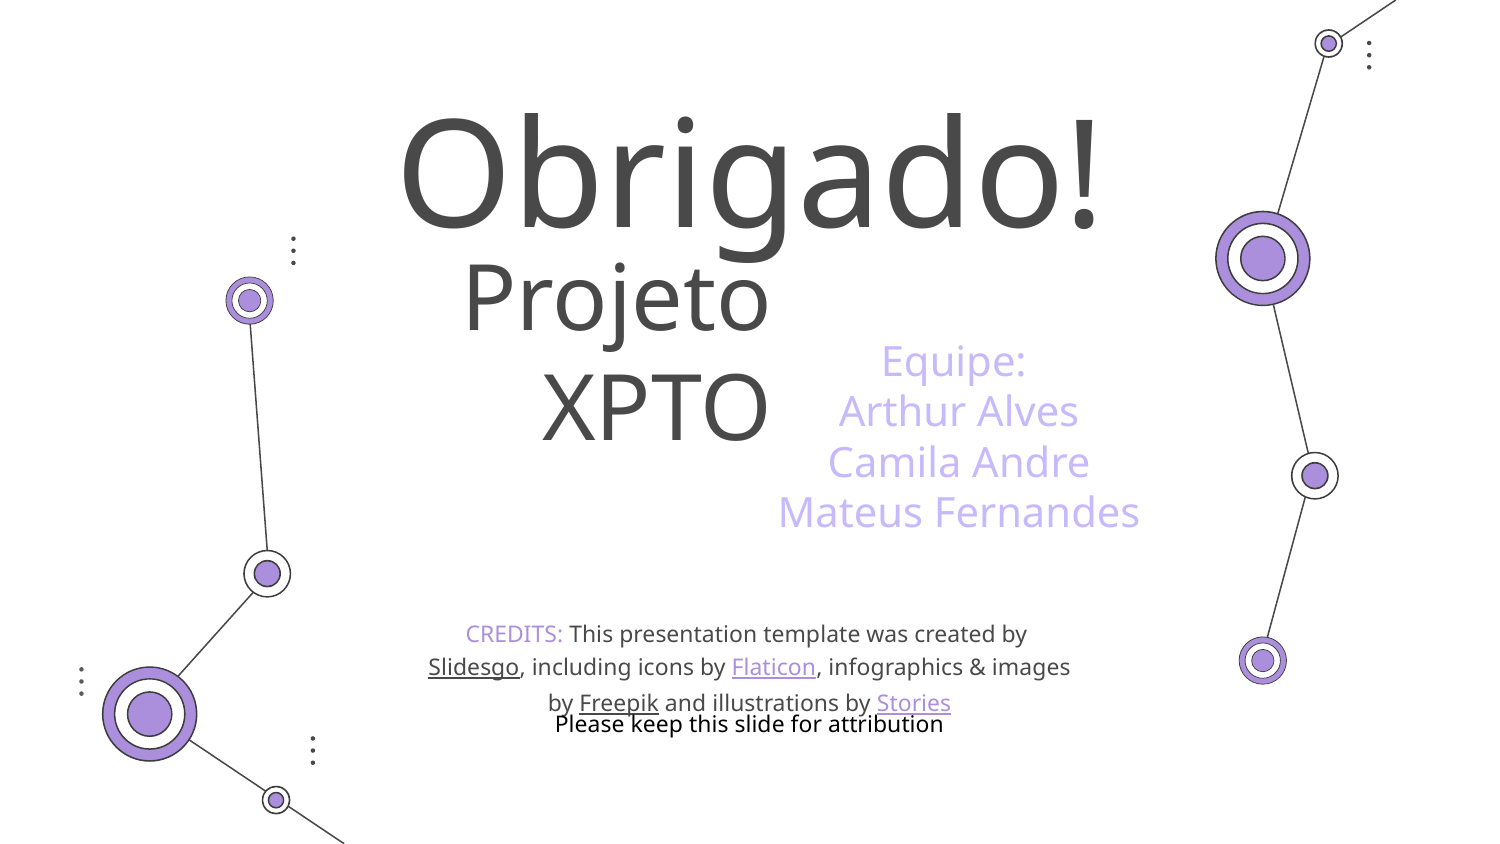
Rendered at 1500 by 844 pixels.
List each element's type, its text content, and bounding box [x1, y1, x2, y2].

text_box Projeto XPTO [231, 313, 788, 474]
title Obrigado! [345, 63, 1156, 241]
subtitle Equipe: Arthur Alves Camila Andre Mateus Fernandes [691, 320, 1227, 468]
subtitle Please keep this slide for attribution [438, 694, 1061, 750]
